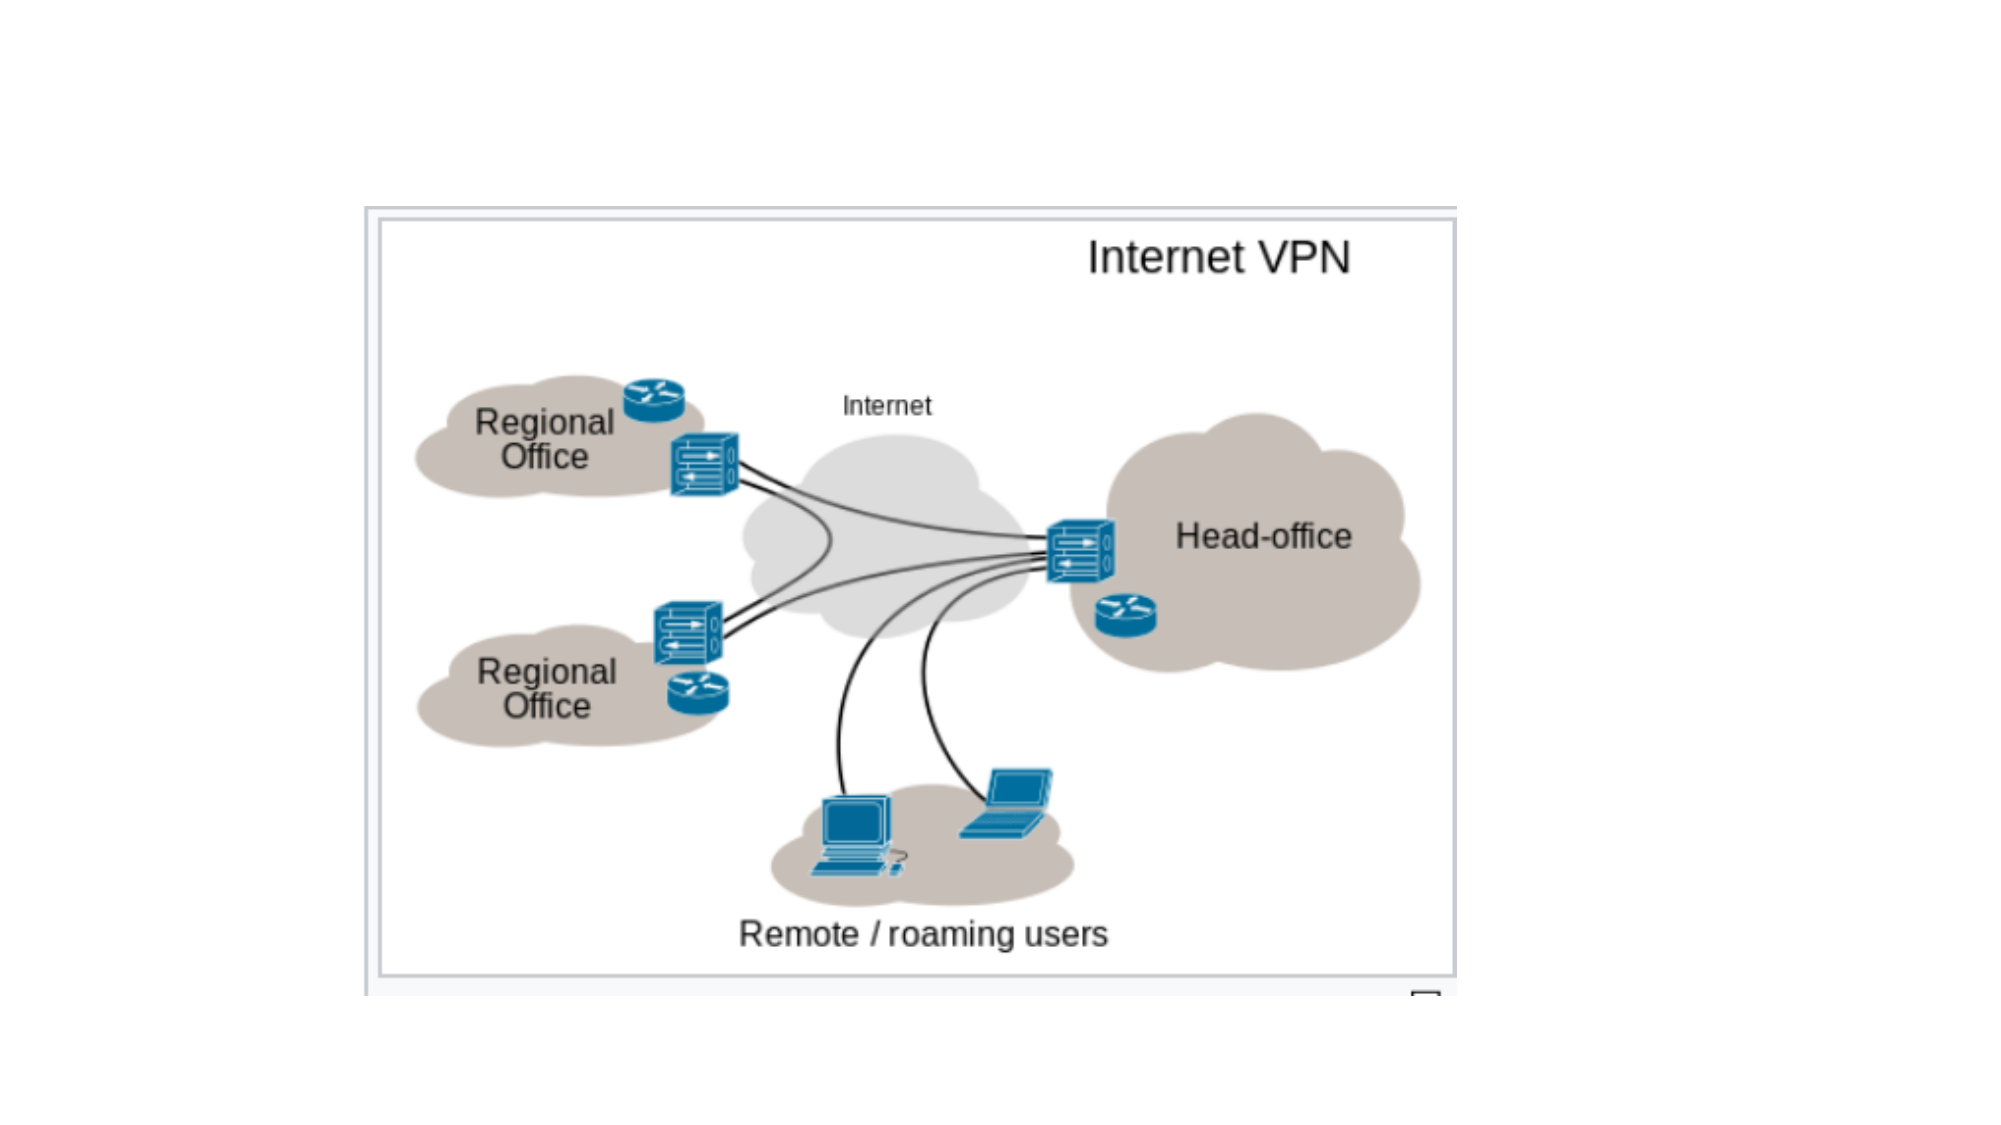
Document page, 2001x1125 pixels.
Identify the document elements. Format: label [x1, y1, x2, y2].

picture [347, 206, 1457, 996]
